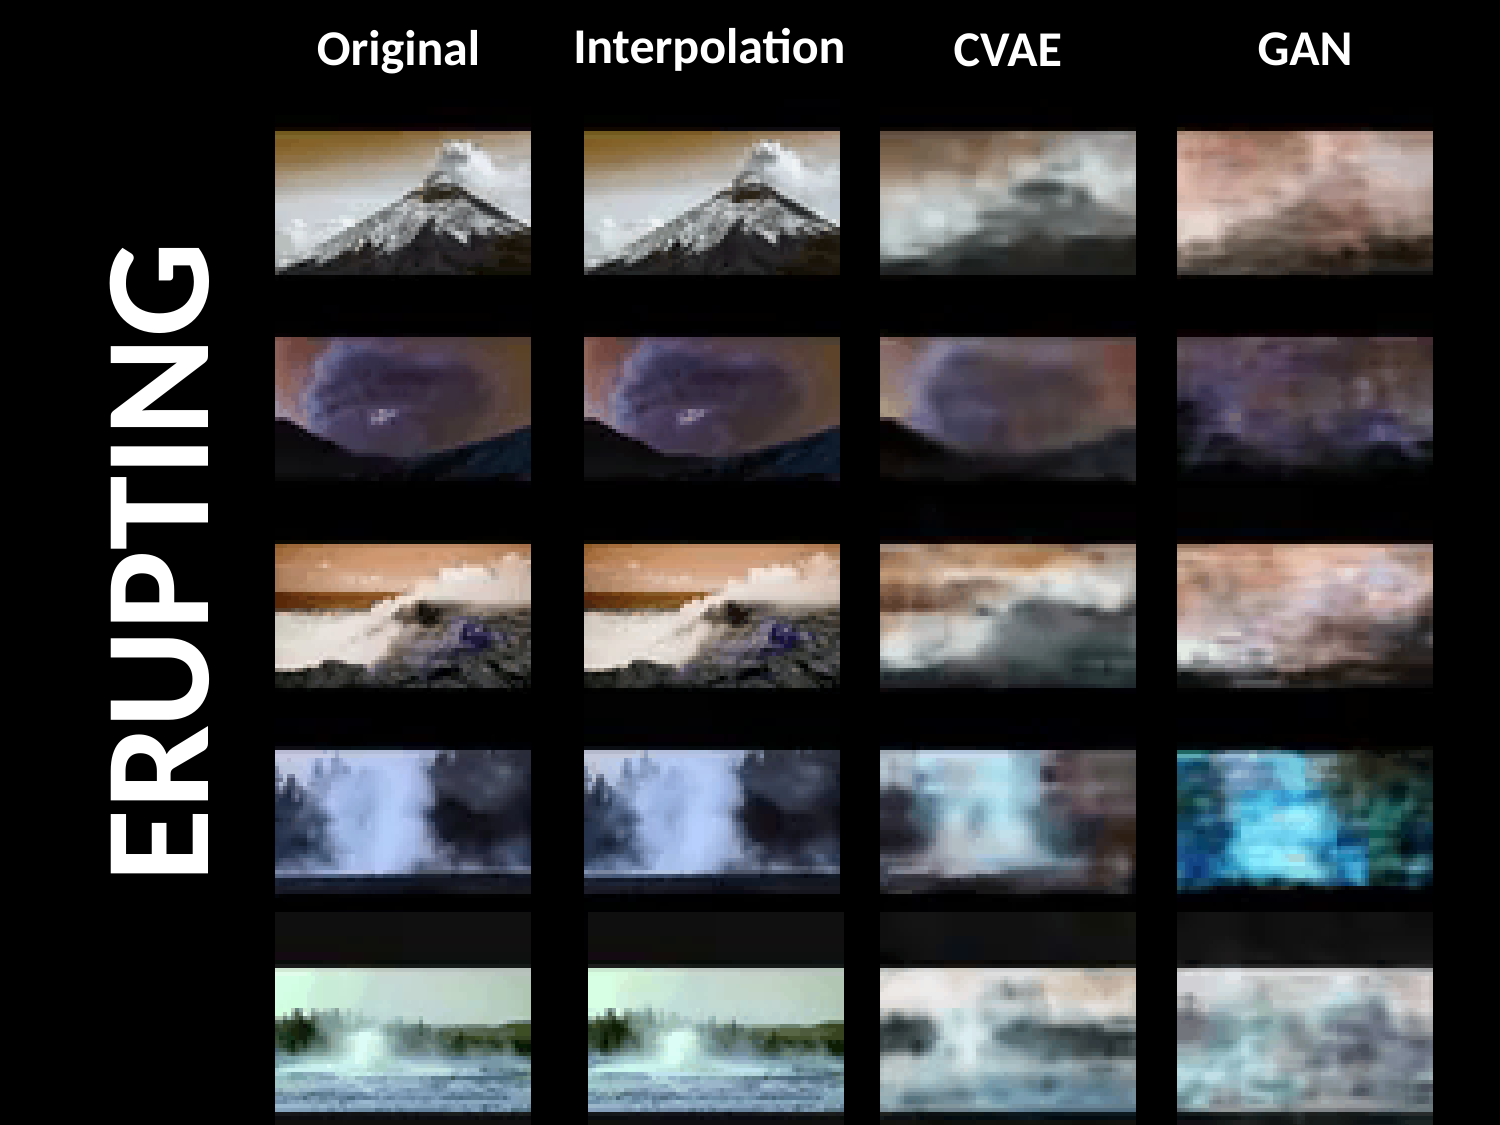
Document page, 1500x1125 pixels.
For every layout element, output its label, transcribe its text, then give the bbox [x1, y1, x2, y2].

text_box GAN [1177, 8, 1433, 75]
picture [274, 75, 531, 1125]
picture [1177, 75, 1433, 1125]
picture [880, 75, 1136, 1125]
text_box Interpolation [537, 6, 882, 82]
text_box ERUPTING [51, 223, 246, 901]
text_box CVAE [882, 8, 1136, 74]
text_box Original [271, 8, 527, 76]
picture [583, 75, 844, 1125]
